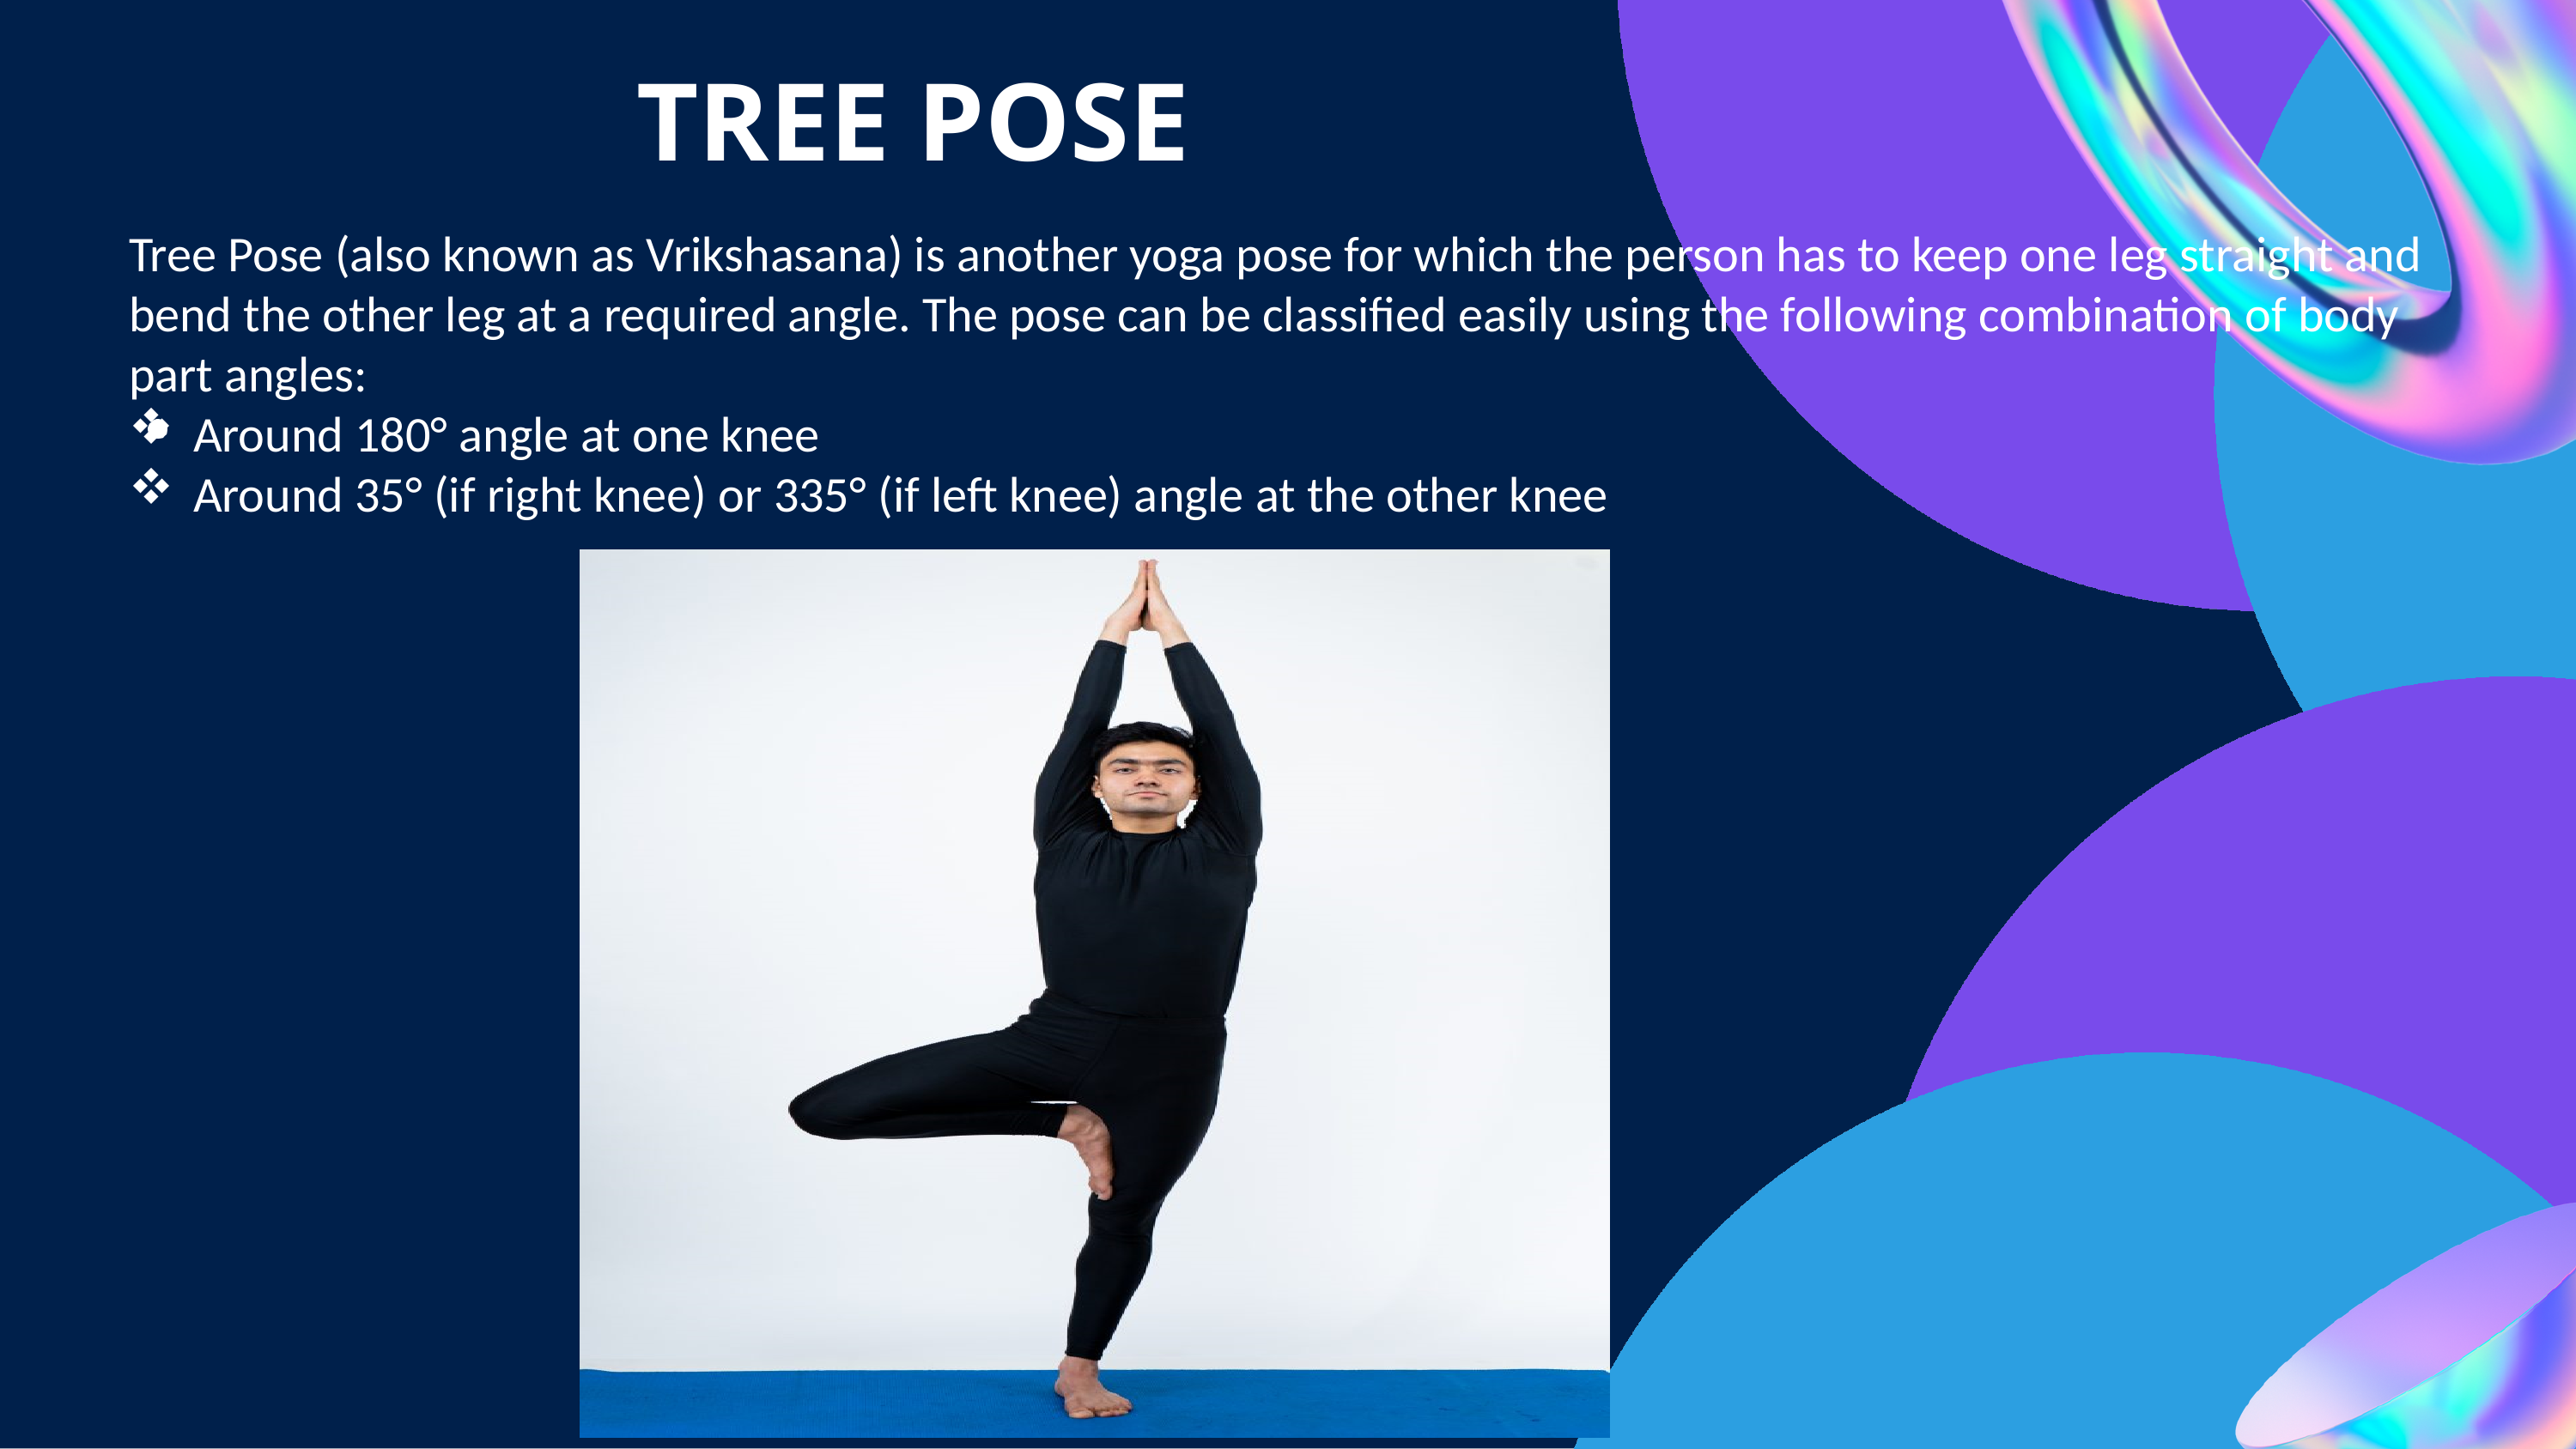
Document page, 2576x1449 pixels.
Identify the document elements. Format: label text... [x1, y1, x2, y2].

picture [148, 419, 167, 439]
picture [579, 549, 1611, 1438]
title TREE POSE [143, 52, 1569, 220]
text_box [1574, 0, 2576, 1449]
text_box Tree Pose (also known as Vrikshasana) is another yoga pose for which the person has to keep one leg straight and bend the other leg at a required angle. The pose can be classified easily using the following combination of body part angles: Around 180° angle at one knee Around 35° (if right knee) or 335° (if left knee) angle at the other knee [129, 220, 1569, 663]
